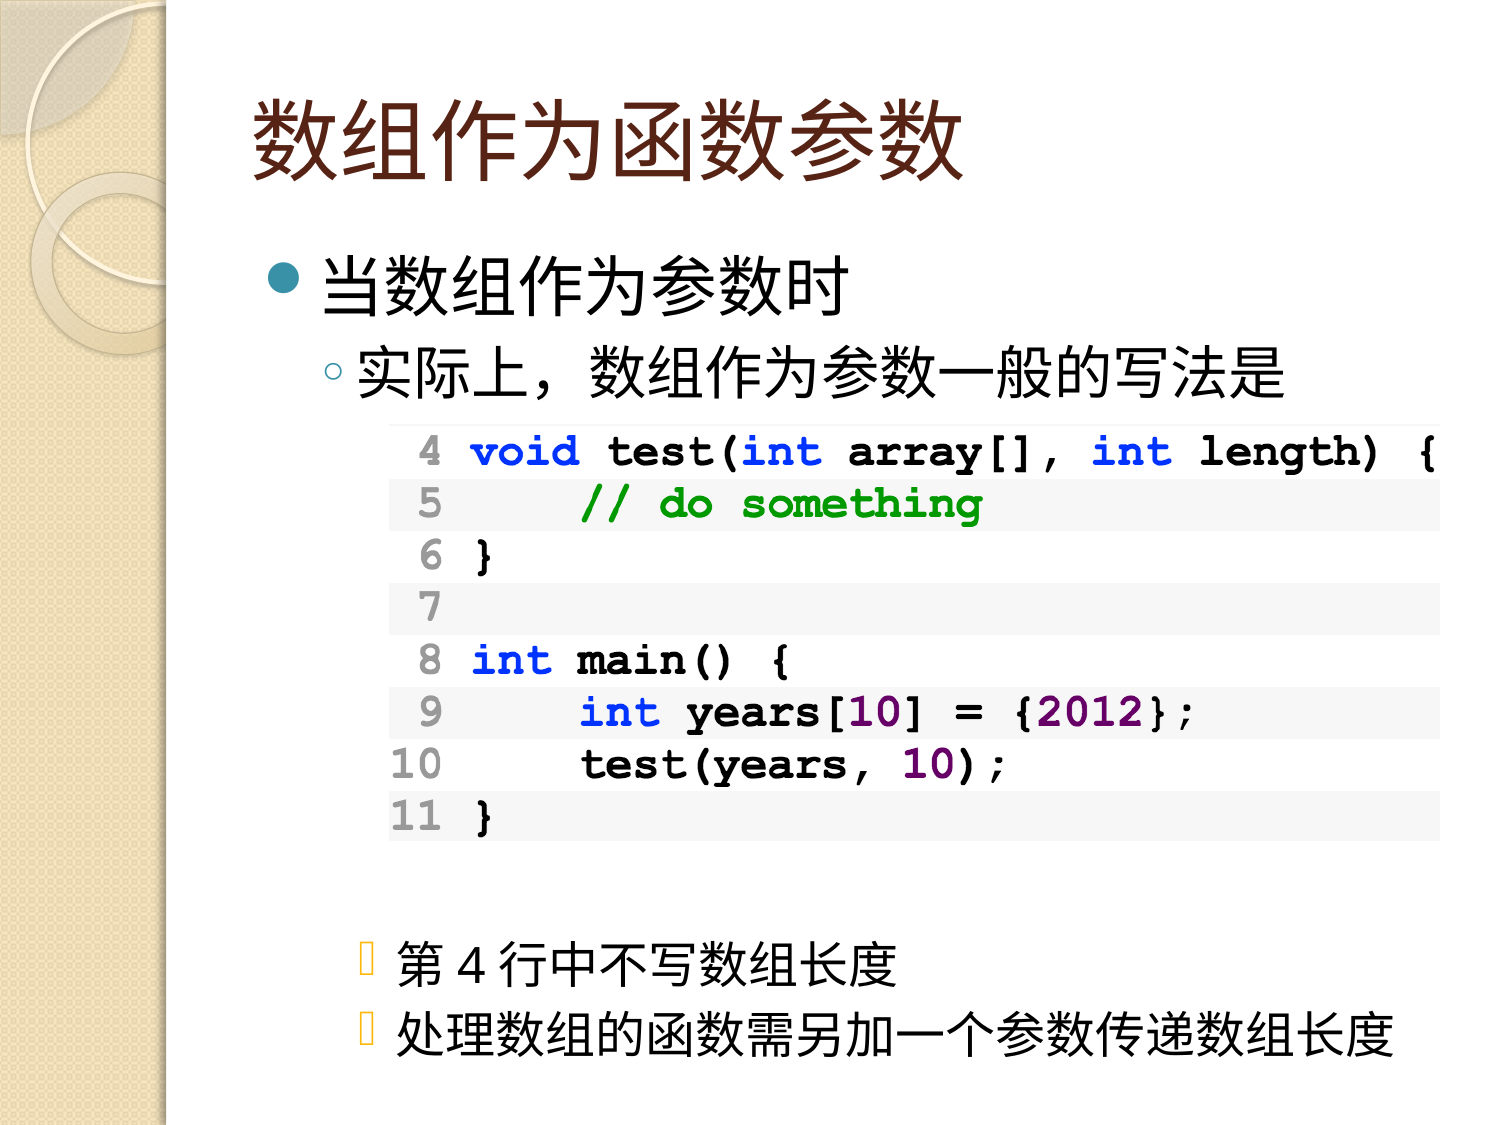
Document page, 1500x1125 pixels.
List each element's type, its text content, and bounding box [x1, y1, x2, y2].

title 数组作为函数参数 [235, 45, 1466, 233]
picture [387, 424, 1440, 841]
list 当数组作为参数时 实际上，数组作为参数一般的写法是 第4行中不写数组长度 处理数组的函数需另加一个参数传递数组长度 [235, 237, 1466, 1088]
